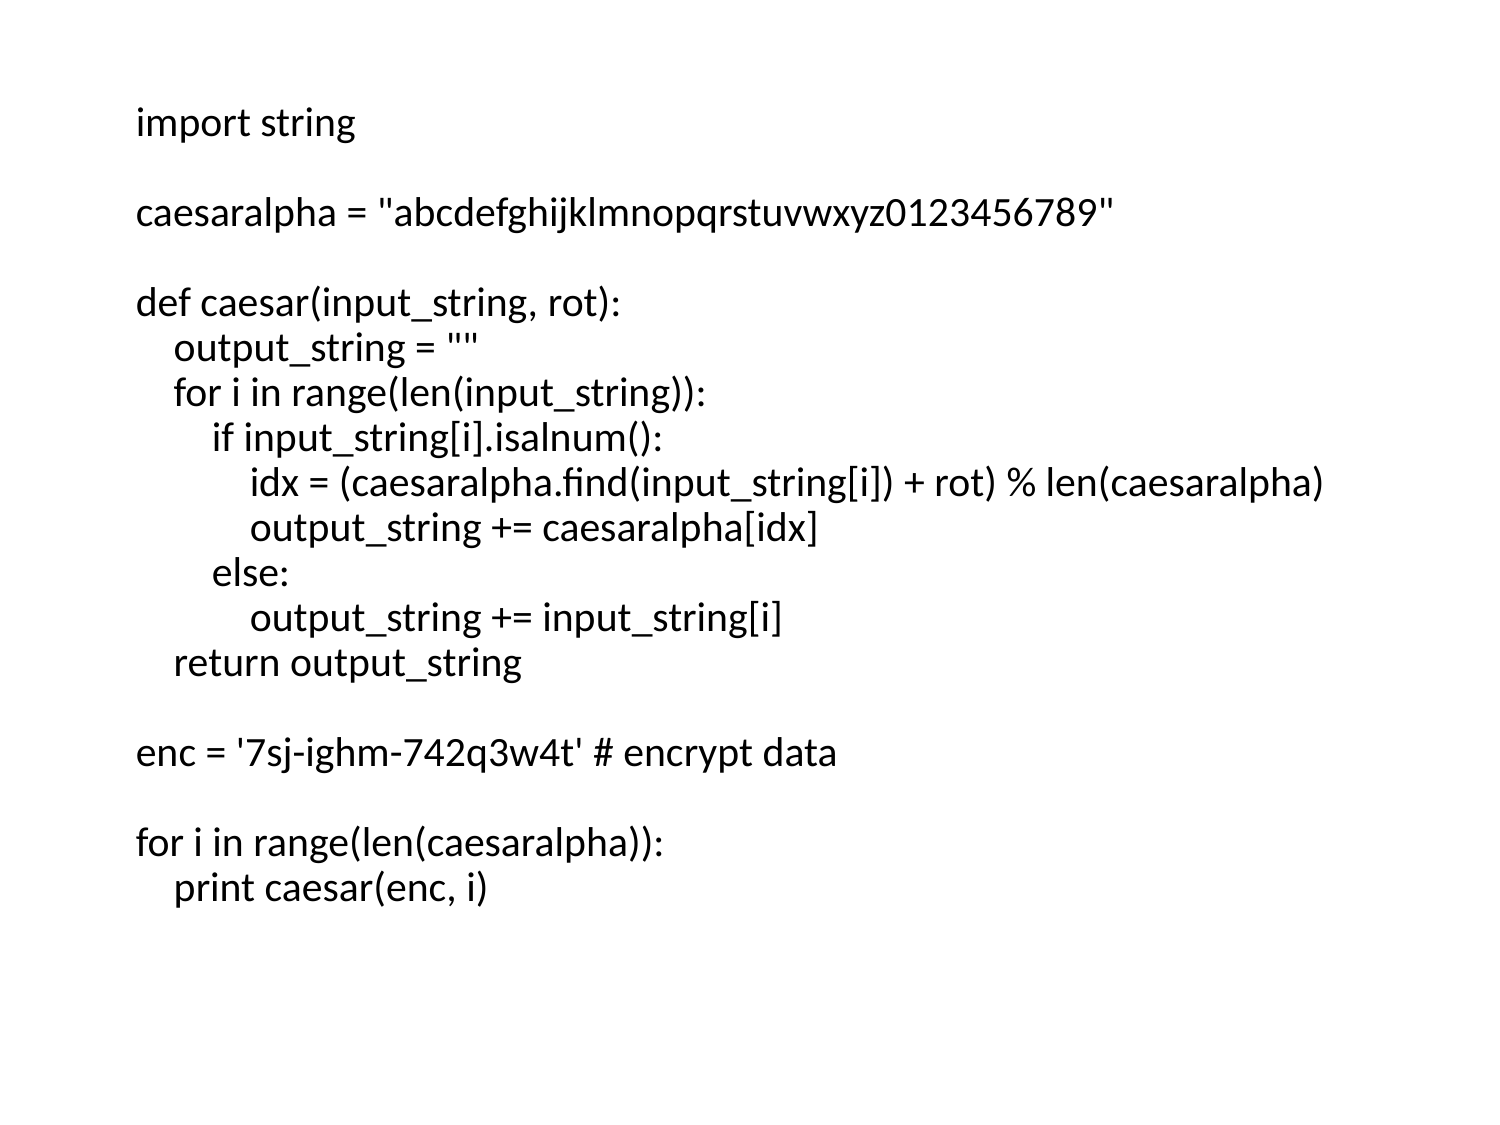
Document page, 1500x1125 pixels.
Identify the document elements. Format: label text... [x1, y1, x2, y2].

list import string caesaralpha = "abcdefghijklmnopqrstuvwxyz0123456789" def caesar(input_string, rot): output_string = "" for i in range(len(input_string)): if input_string[i].isalnum(): idx = (caesaralpha.find(input_string[i]) + rot) % len(caesaralpha) output_string += caesaralpha[idx] else: output_string += input_string[i] return output_string enc = '7sj-ighm-742q3w4t' # encrypt data for i in range(len(caesaralpha)): print caesar(enc, i) [103, 85, 1397, 1040]
